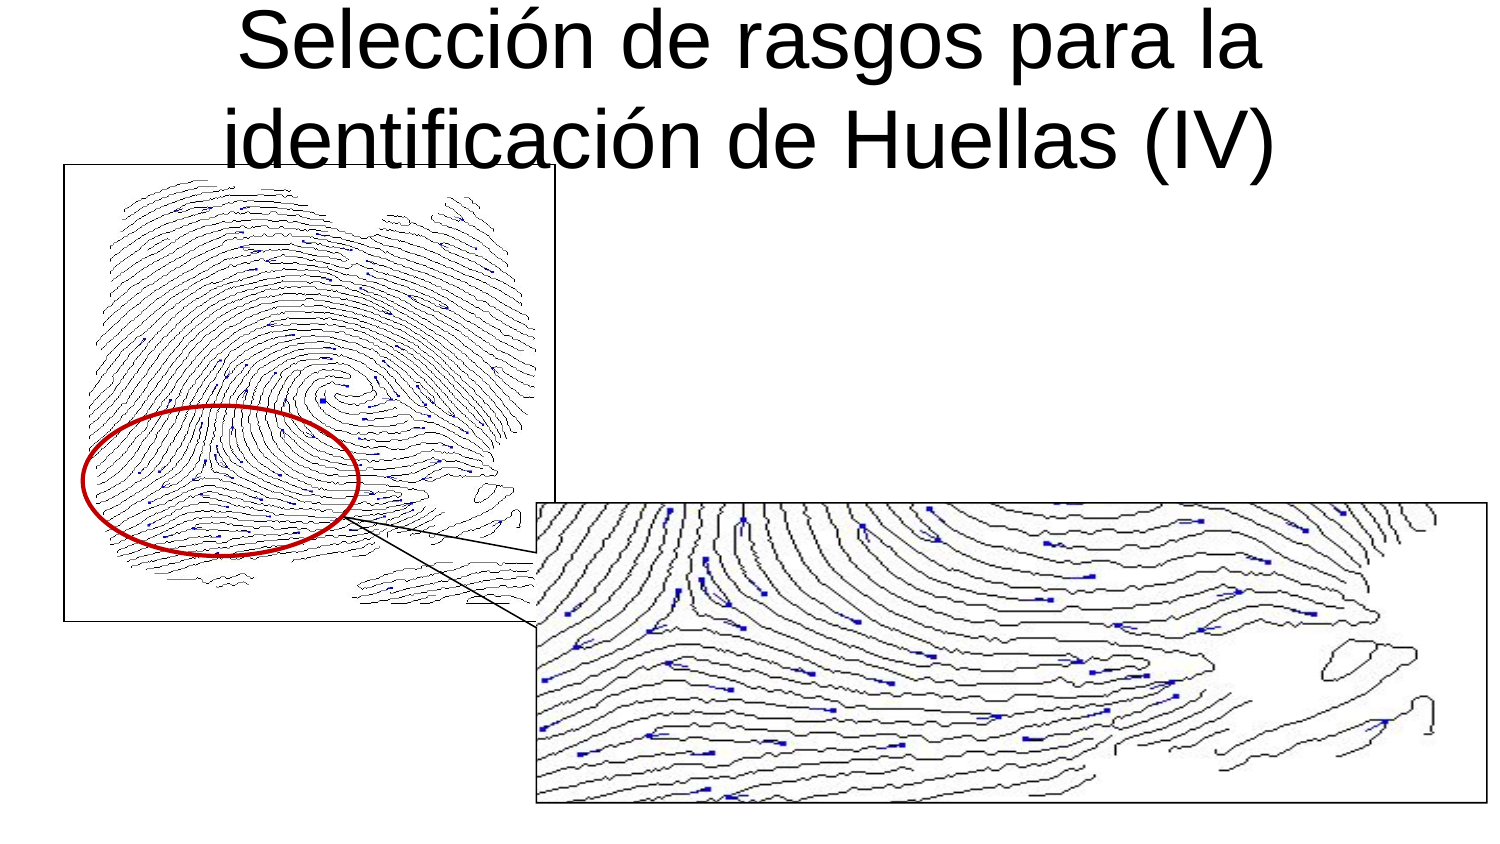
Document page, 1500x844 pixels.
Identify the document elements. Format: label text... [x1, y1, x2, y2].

picture [64, 164, 1487, 803]
title Selección de rasgos para la identificación de Huellas (IV) [112, 28, 1388, 142]
